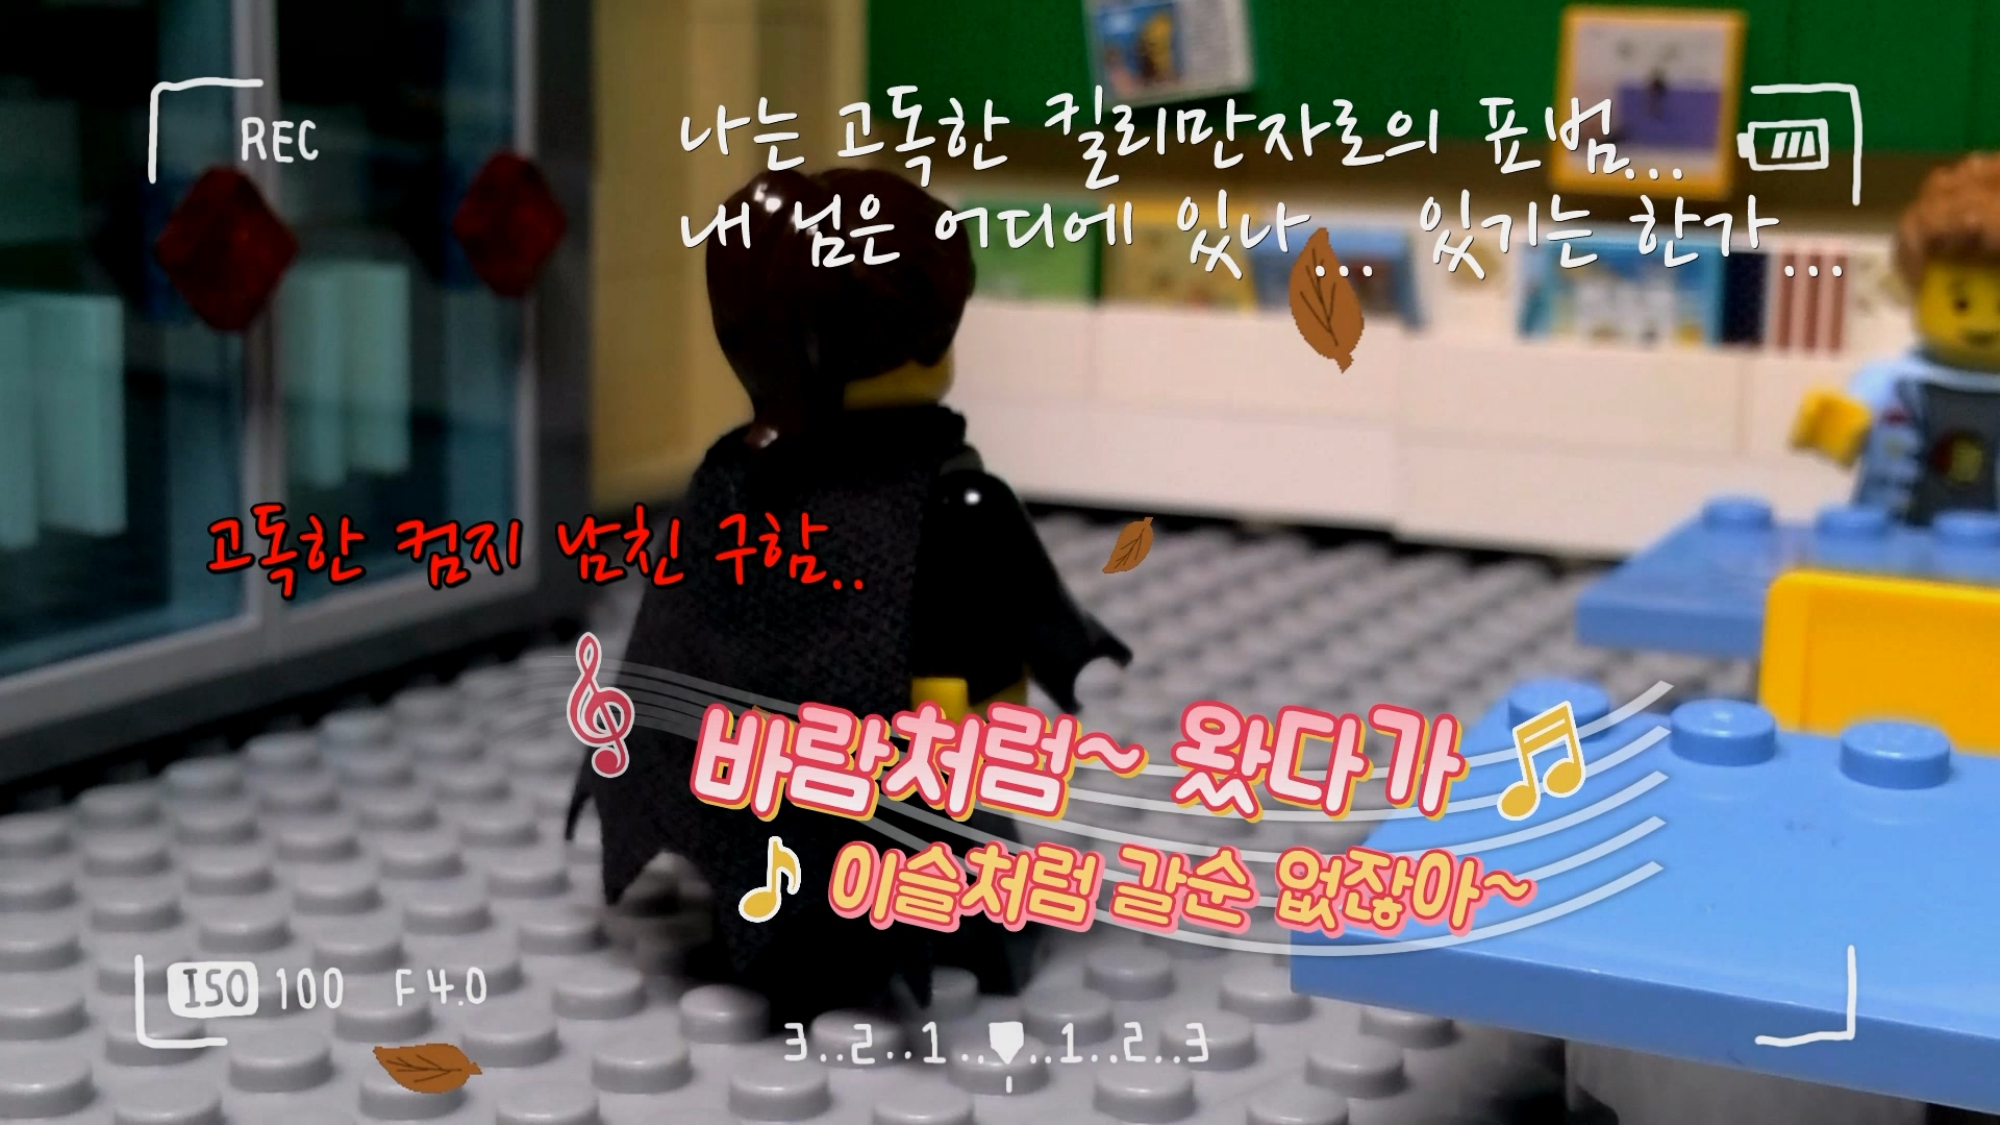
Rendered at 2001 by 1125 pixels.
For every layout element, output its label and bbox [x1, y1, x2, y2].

list [0, 0, 2000, 1125]
